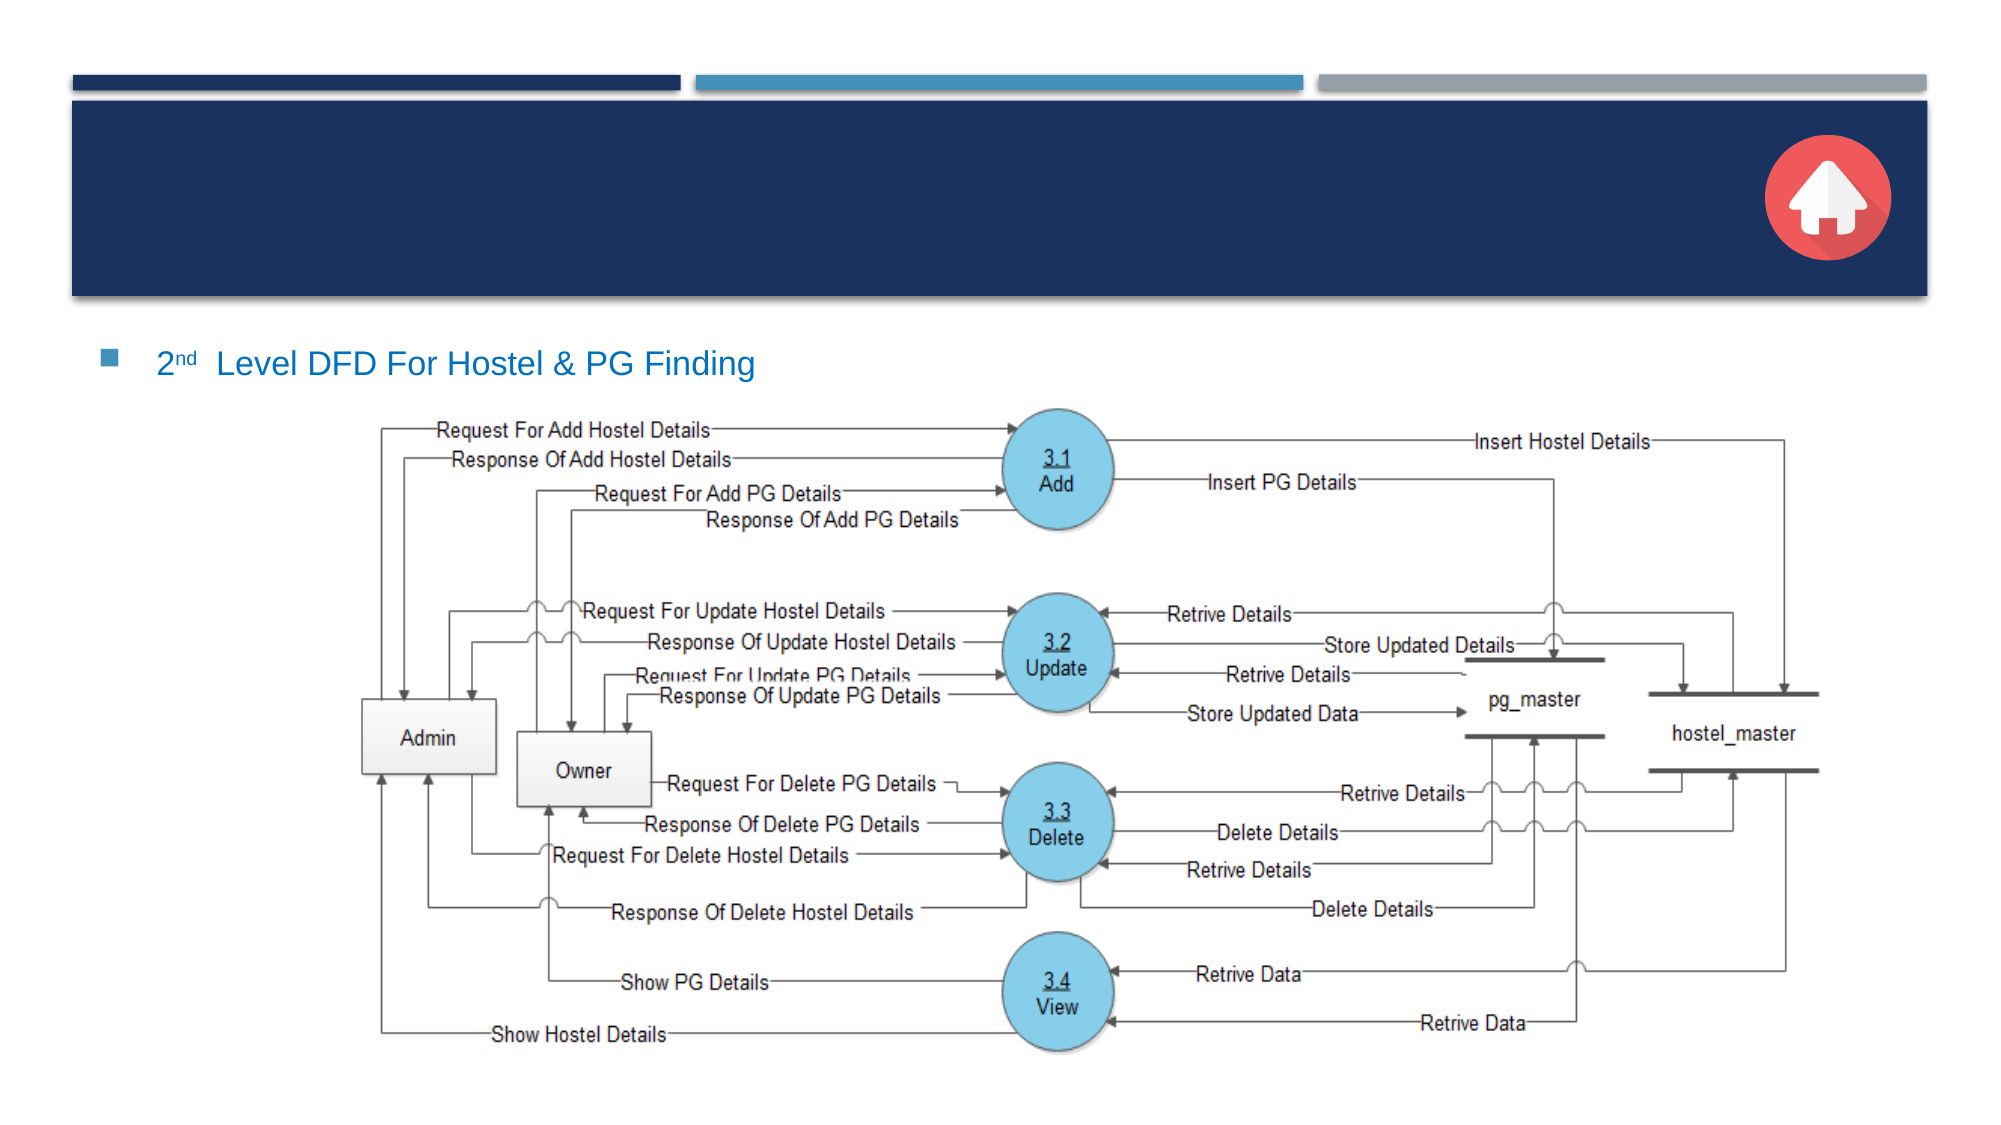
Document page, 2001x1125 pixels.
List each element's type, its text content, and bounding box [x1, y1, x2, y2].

list 2nd Level DFD For Hostel & PG Finding [82, 317, 806, 408]
picture [359, 406, 1823, 1057]
picture [1751, 120, 1906, 275]
